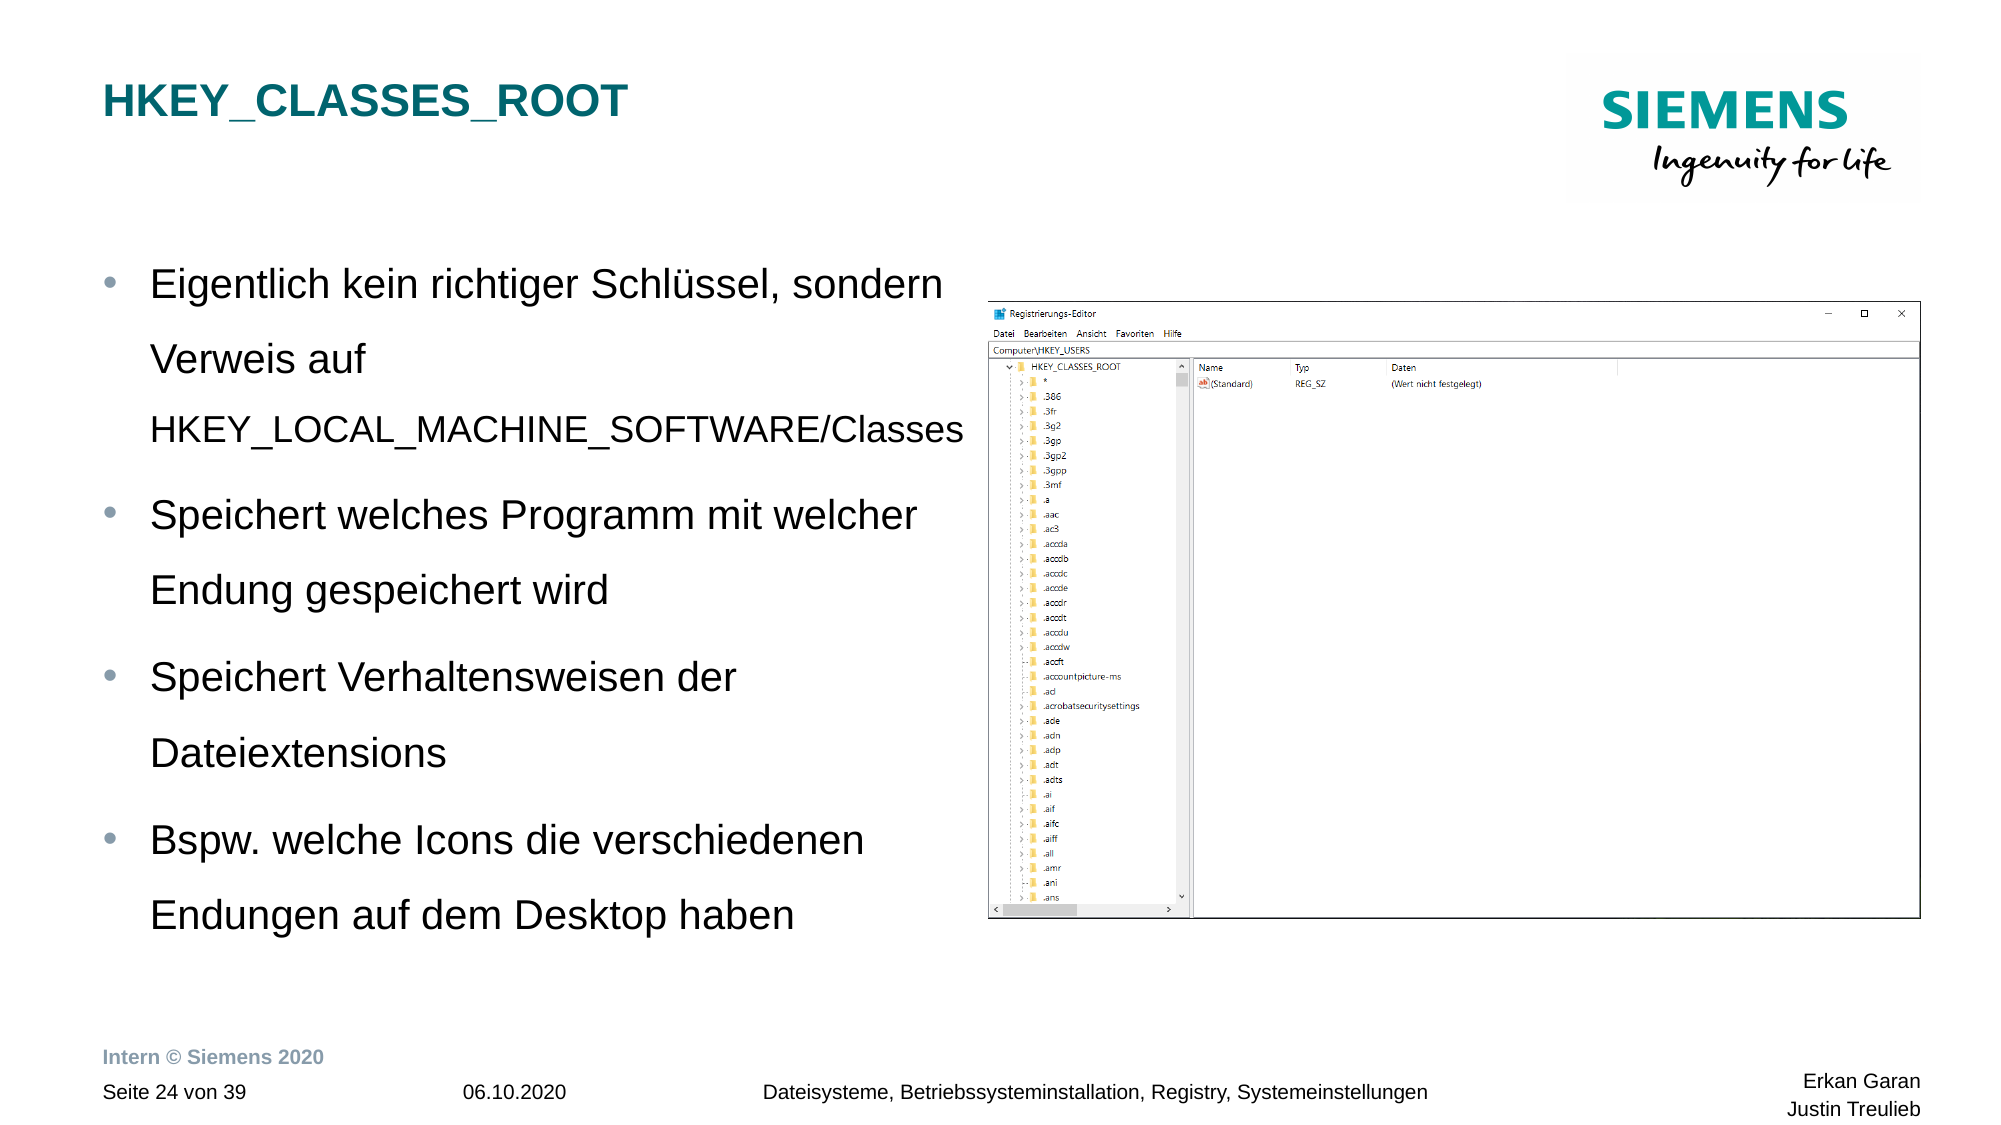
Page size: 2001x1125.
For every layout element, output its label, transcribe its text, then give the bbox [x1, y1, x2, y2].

title HKEY_CLASSES_ROOT [0, 0, 2000, 233]
list Eigentlich kein richtiger Schlüssel, sondern Verweis auf HKEY_LOCAL_MACHINE_SOFTWARE/Classes Speichert welches Programm mit welcher Endung gespeichert wird Speichert Verhaltensweisen der Dateiextensions Bspw. welche Icons die verschiedenen Endungen auf dem Desktop haben [102, 233, 1024, 1012]
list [988, 301, 1921, 919]
